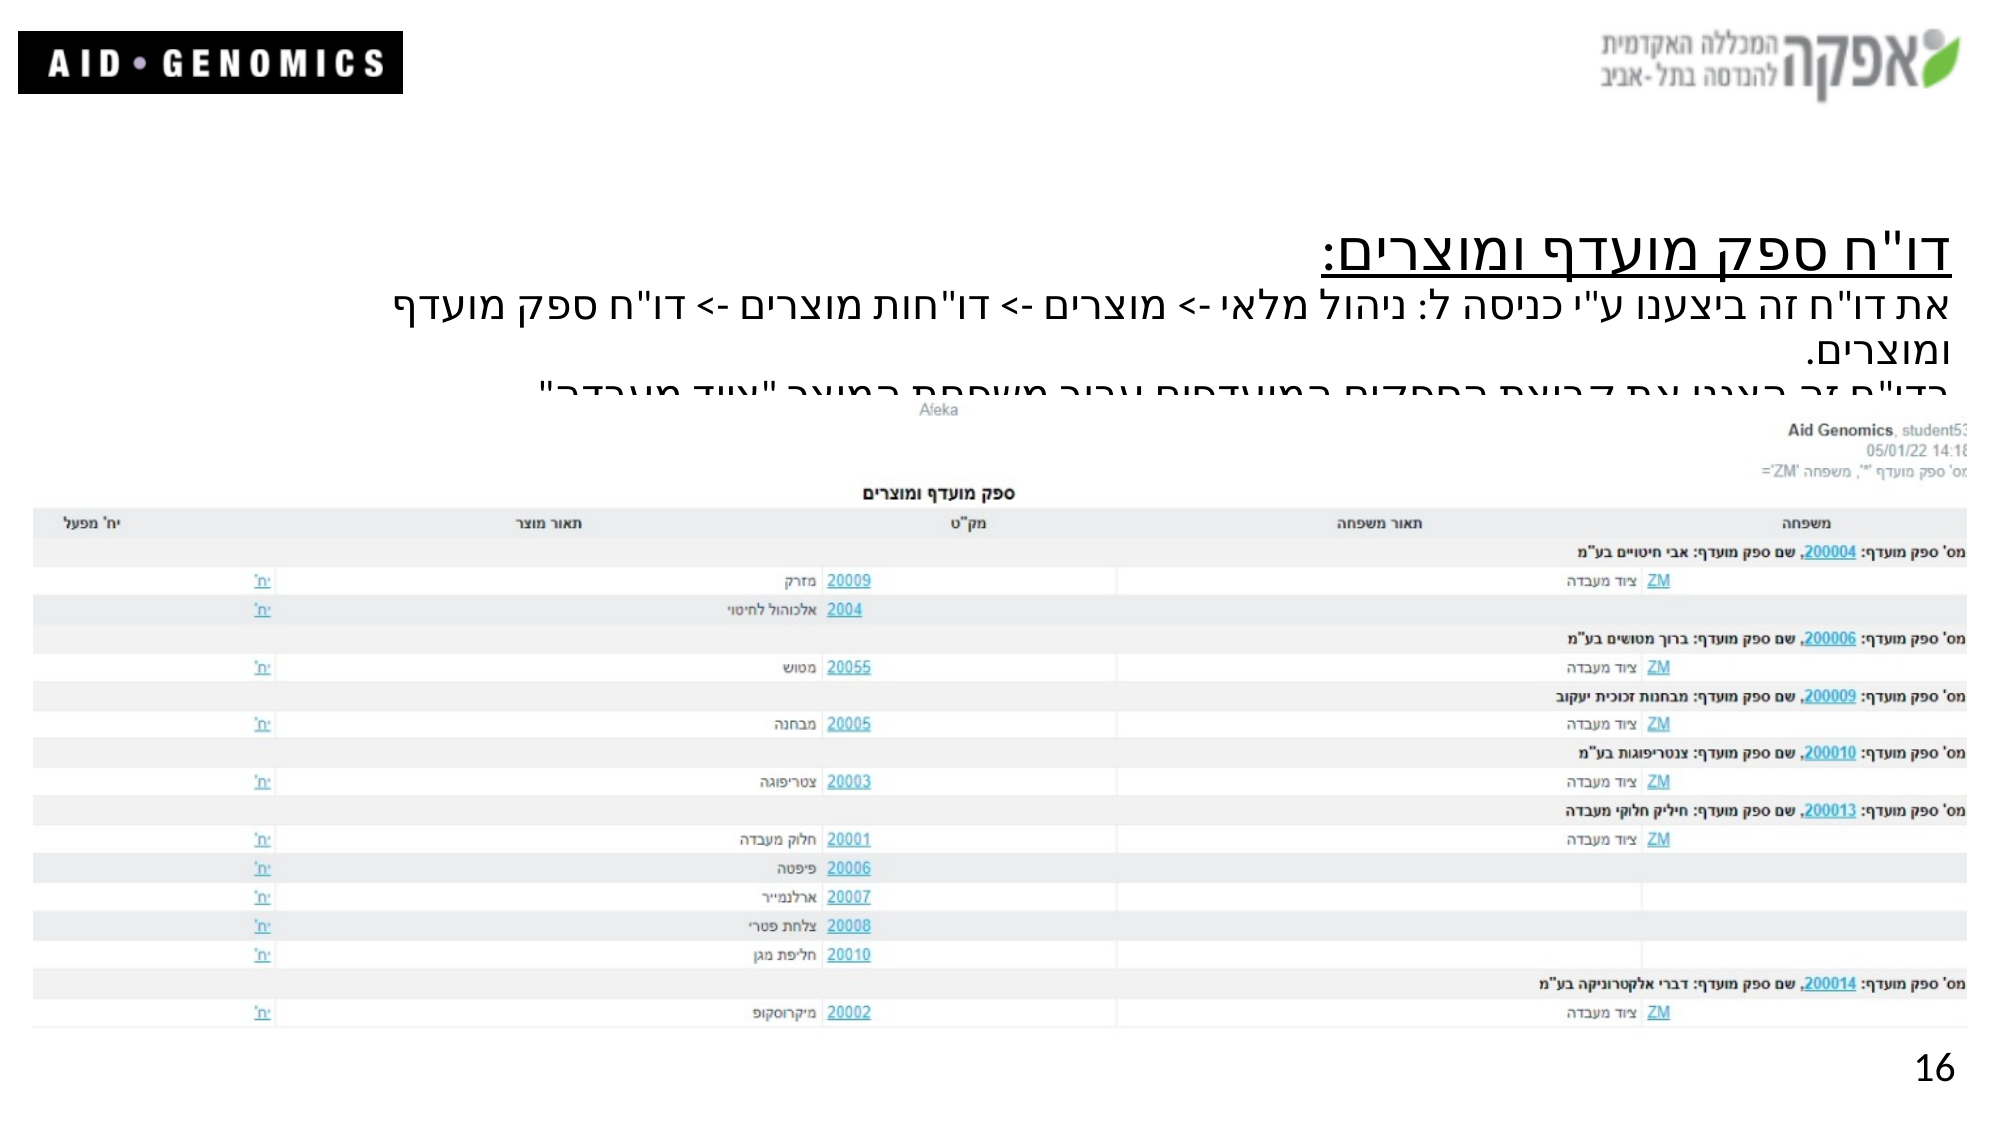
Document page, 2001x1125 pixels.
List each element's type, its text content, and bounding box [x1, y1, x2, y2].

list דו"ח ספק מועדף ומוצרים: את דו"ח זה ביצענו ע"י כניסה ל: ניהול מלאי -> מוצרים -> דו"חות מוצרים -> דו"ח ספק מועדף ומוצרים. בדו"ח זה הצגנו את קבוצת הספקים המועדפים עבור משפחת המוצר "ציוד מעבדה". [241, 212, 1967, 395]
picture [1577, 16, 1982, 107]
picture [18, 31, 403, 94]
picture [33, 395, 1967, 1036]
text_box 16 [1898, 1035, 2000, 1095]
